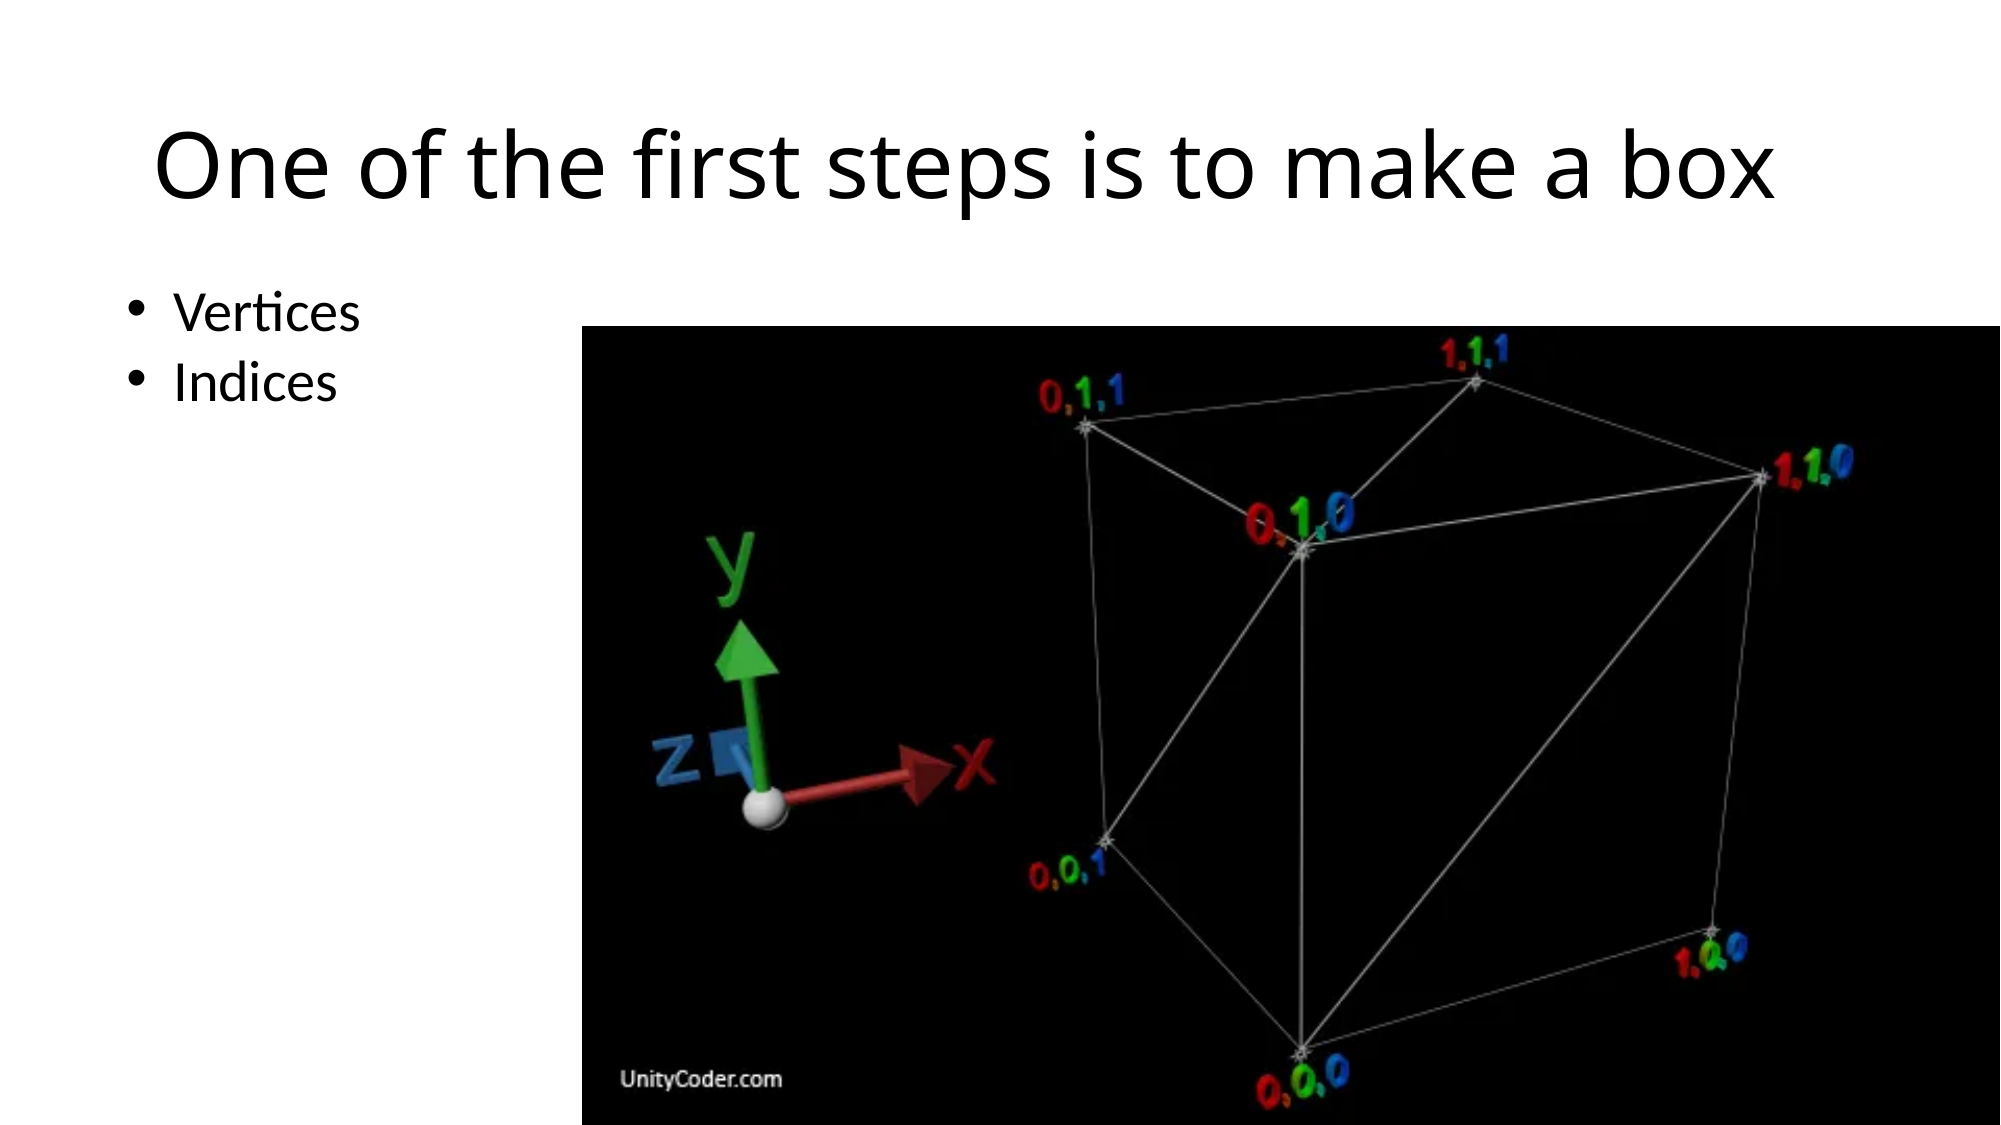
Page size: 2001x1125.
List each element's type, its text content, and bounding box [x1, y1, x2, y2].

picture [582, 326, 2000, 1125]
text_box Vertices Indices [111, 265, 377, 420]
title One of the first steps is to make a box [137, 59, 1863, 278]
